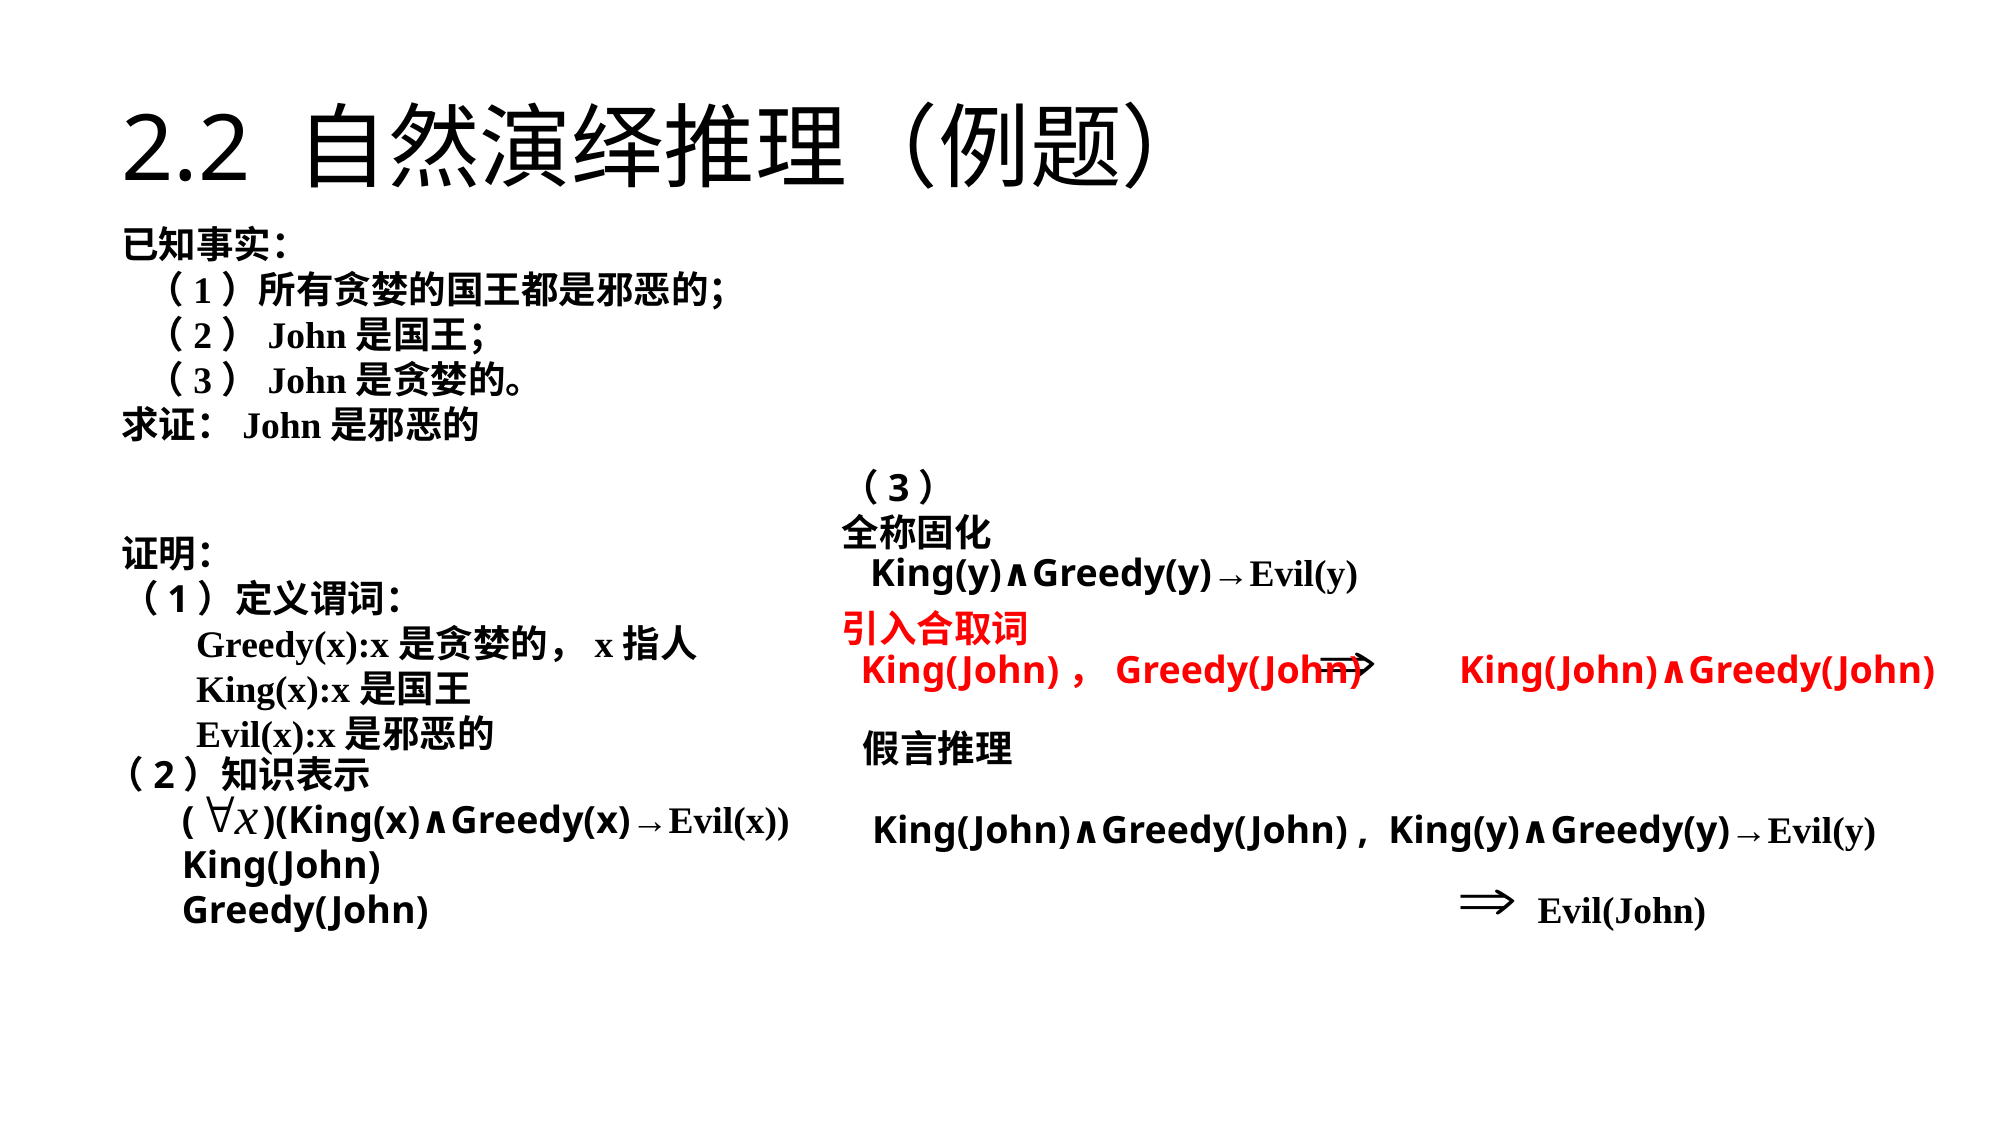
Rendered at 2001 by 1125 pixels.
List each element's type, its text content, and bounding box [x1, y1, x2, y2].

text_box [1446, 873, 1545, 937]
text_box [190, 784, 267, 848]
text_box 证明： （1）定义谓词： Greedy(x):x是贪婪的，x指人 King(x):x是国王 Evil(x):x是邪恶的 [106, 523, 826, 743]
text_box 已知事实： （1）所有贪婪的国王都是邪恶的； （2）John是国王； （3）John是贪婪的。 求证：John是邪恶的 [106, 213, 1339, 457]
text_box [1307, 635, 1406, 700]
title 2.2 自然演绎推理（例题） [106, 42, 1832, 260]
text_box 假言推理 King(John)∧Greedy(John) , King(y)∧Greedy(y)→Evil(y) Evil(John) [847, 802, 1971, 964]
text_box （3） 全称固化 King(y)∧Greedy(y)→Evil(y) [826, 456, 1548, 603]
text_box （2）知识表示 ( )(King(x)∧Greedy(x)→Evil(x)) King(John) Greedy(John) [92, 743, 827, 985]
text_box 引入合取词 King(John)，Greedy(John) King(John)∧Greedy(John) [826, 603, 2000, 802]
